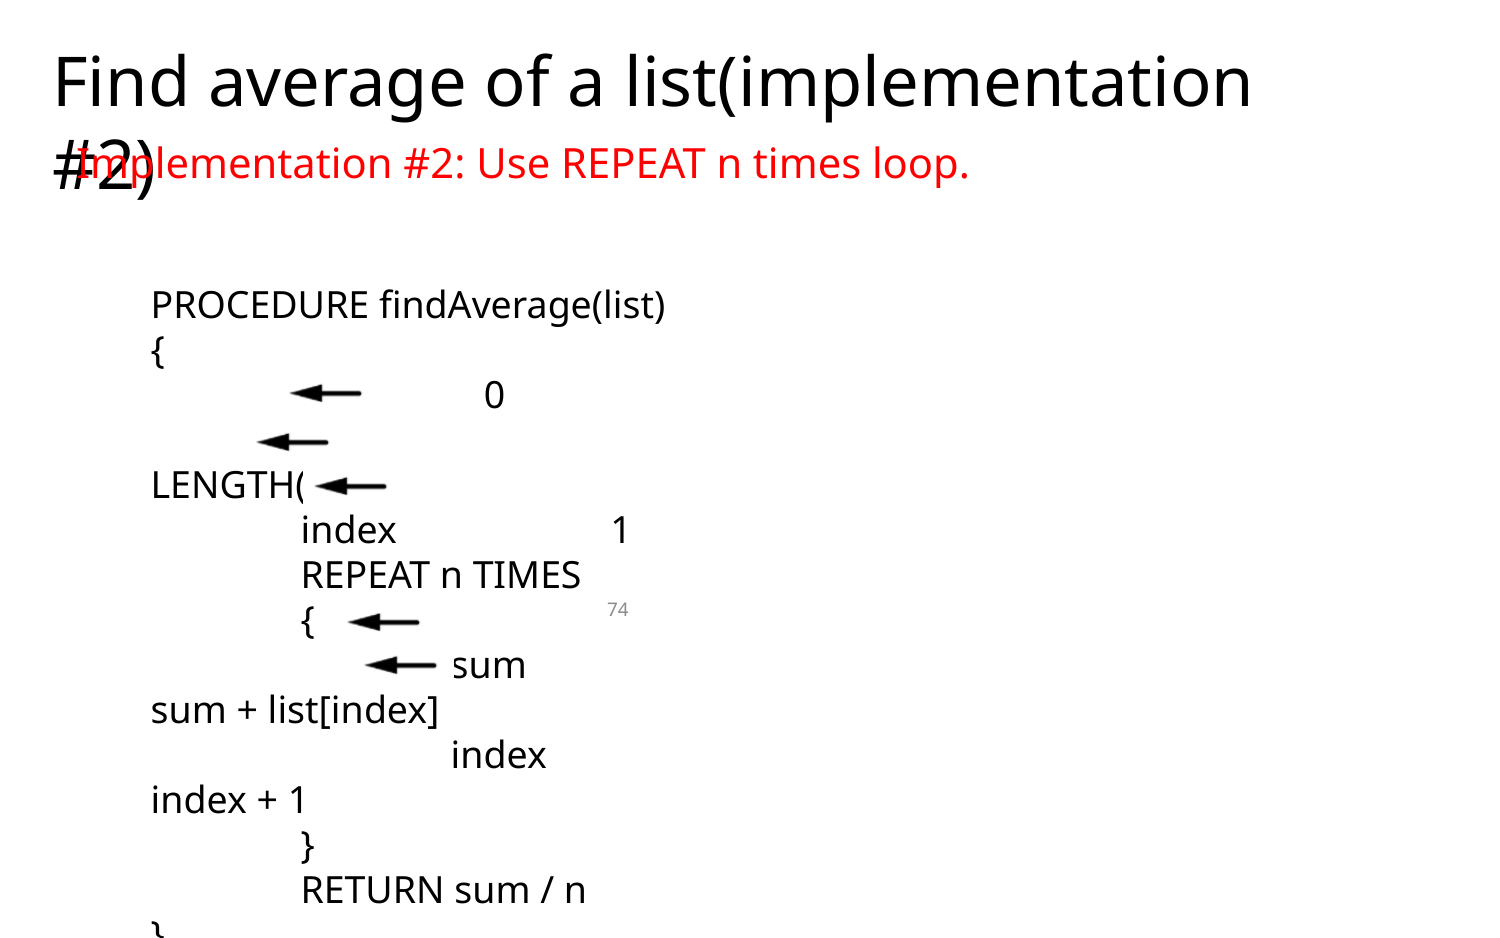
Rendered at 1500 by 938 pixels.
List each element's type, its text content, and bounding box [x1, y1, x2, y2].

text_box Implementation #2: Use REPEAT n times loop. [61, 129, 996, 194]
text_box PROCEDURE findAverage(list) { sum 0 n LENGTH(list) index 1 REPEAT n TIMES { sum sum + list[index] index index + 1 } RETURN sum / n } [135, 273, 812, 938]
picture [336, 597, 454, 691]
text_box Find average of a list(implementation #2) [37, 30, 1275, 211]
picture [245, 368, 404, 512]
